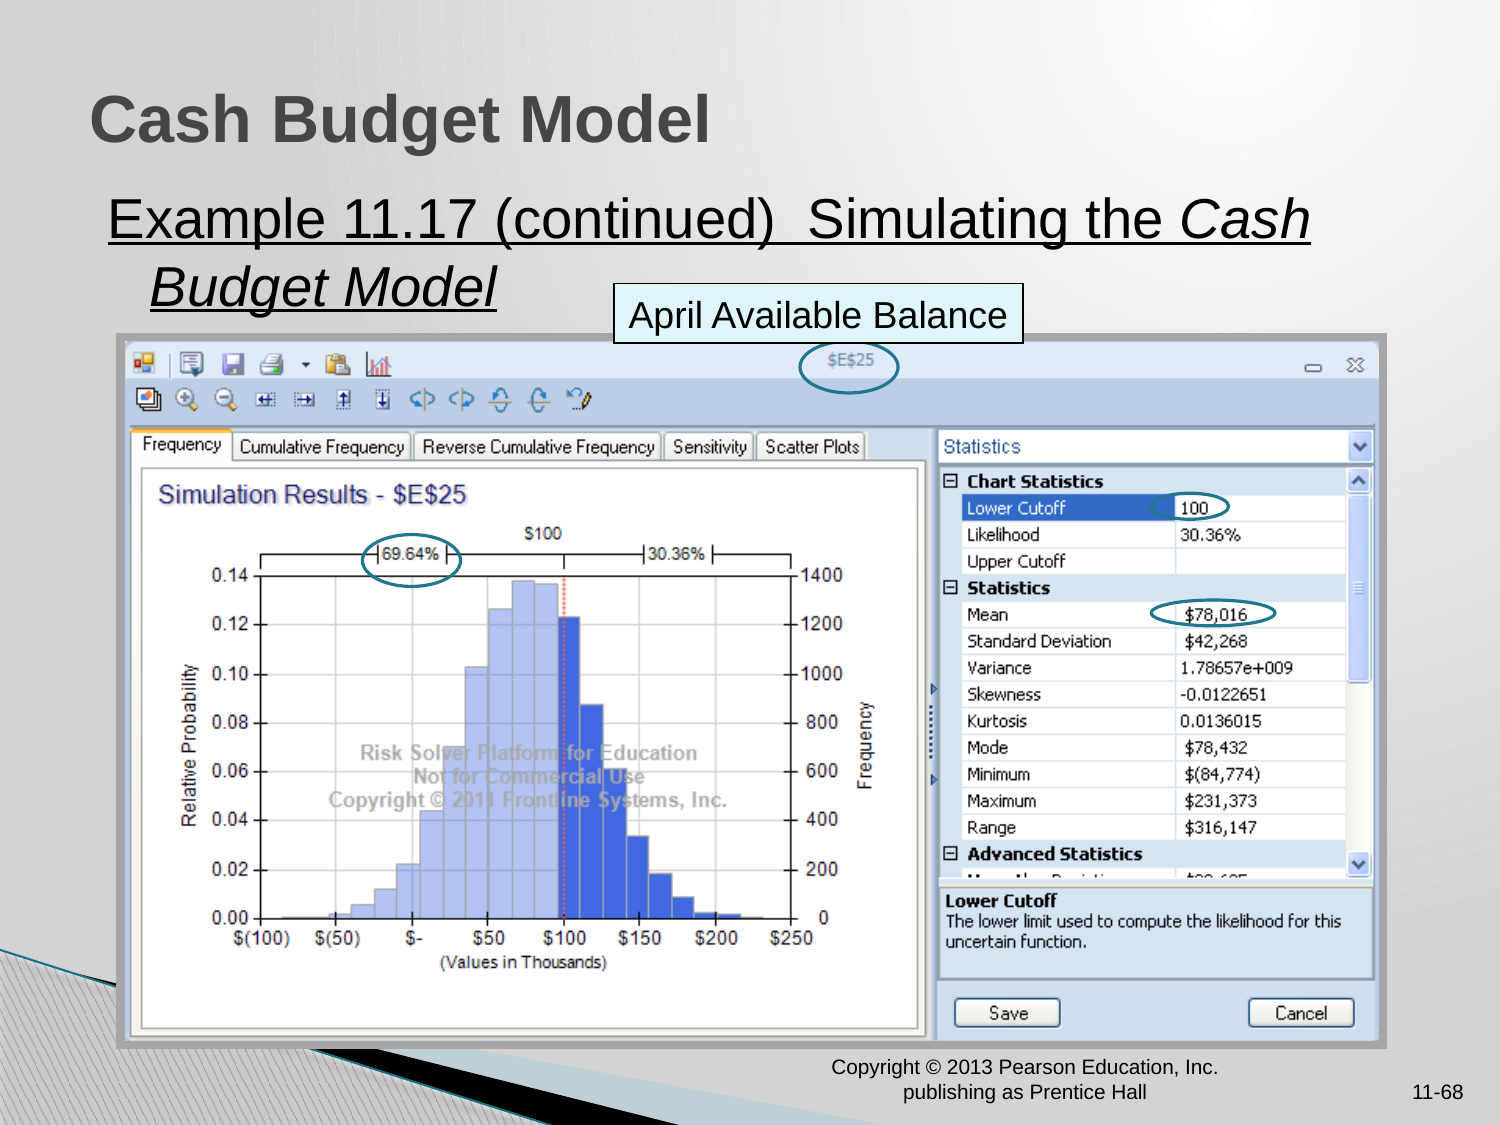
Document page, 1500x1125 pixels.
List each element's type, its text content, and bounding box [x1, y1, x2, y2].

slide_number 11-68 [1362, 1051, 1479, 1112]
list Example 11.17 (continued) Simulating the Cash Budget Model [74, 174, 1426, 918]
text_box April Available Balance [613, 283, 1023, 340]
title Cash Budget Model [75, 45, 1425, 188]
picture [124, 340, 1380, 1042]
footer Copyright © 2013 Pearson Education, Inc. publishing as Prentice Hall [812, 1054, 1238, 1112]
